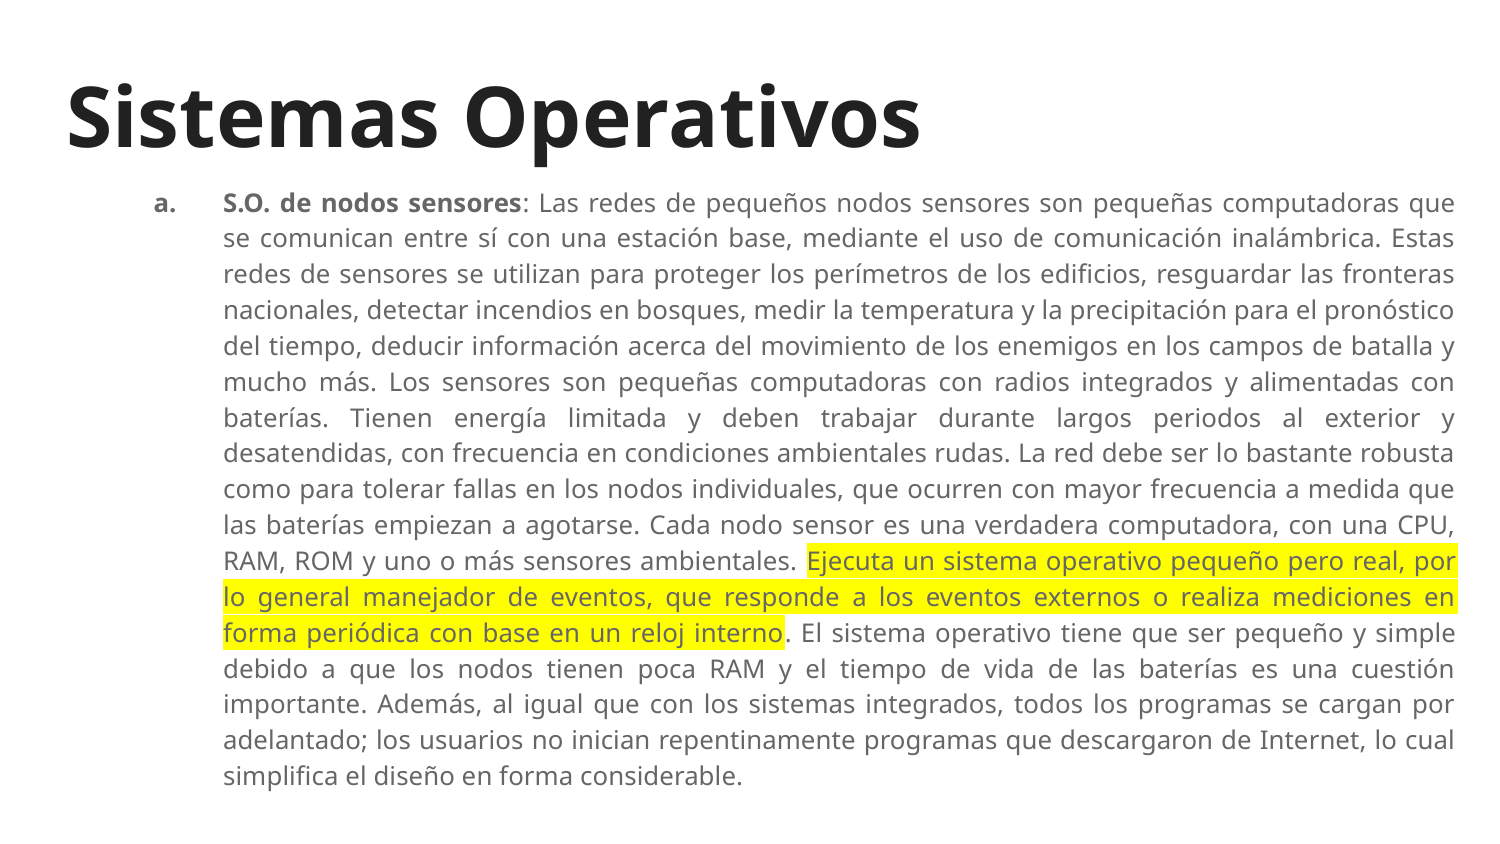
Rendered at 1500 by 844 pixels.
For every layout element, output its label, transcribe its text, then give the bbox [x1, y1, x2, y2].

list S.O. de nodos sensores: Las redes de pequeños nodos sensores son pequeñas computadoras que se comunican entre sí con una estación base, mediante el uso de comunicación inalámbrica. Estas redes de sensores se utilizan para proteger los perímetros de los edificios, resguardar las fronteras nacionales, detectar incendios en bosques, medir la temperatura y la precipitación para el pronóstico del tiempo, deducir información acerca del movimiento de los enemigos en los campos de batalla y mucho más. Los sensores son pequeñas computadoras con radios integrados y alimentadas con baterías. Tienen energía limitada y deben trabajar durante largos periodos al exterior y desatendidas, con frecuencia en condiciones ambientales rudas. La red debe ser lo bastante robusta como para tolerar fallas en los nodos individuales, que ocurren con mayor frecuencia a medida que las baterías empiezan a agotarse. Cada nodo sensor es una verdadera computadora, con una CPU, RAM, ROM y uno o más sensores ambientales. Ejecuta un sistema operativo pequeño pero real, por lo general manejador de eventos, que responde a los eventos externos o realiza mediciones en forma periódica con base en un reloj interno. El sistema operativo tiene que ser pequeño y simple debido a que los nodos tienen poca RAM y el tiempo de vida de las baterías es una cuestión importante. Además, al igual que con los sistemas integrados, todos los programas se cargan por adelantado; los usuarios no inician repentinamente programas que descargaron de Internet, lo cual simplifica el diseño en forma considerable. [51, 166, 1473, 819]
title Sistemas Operativos [51, 48, 1449, 166]
